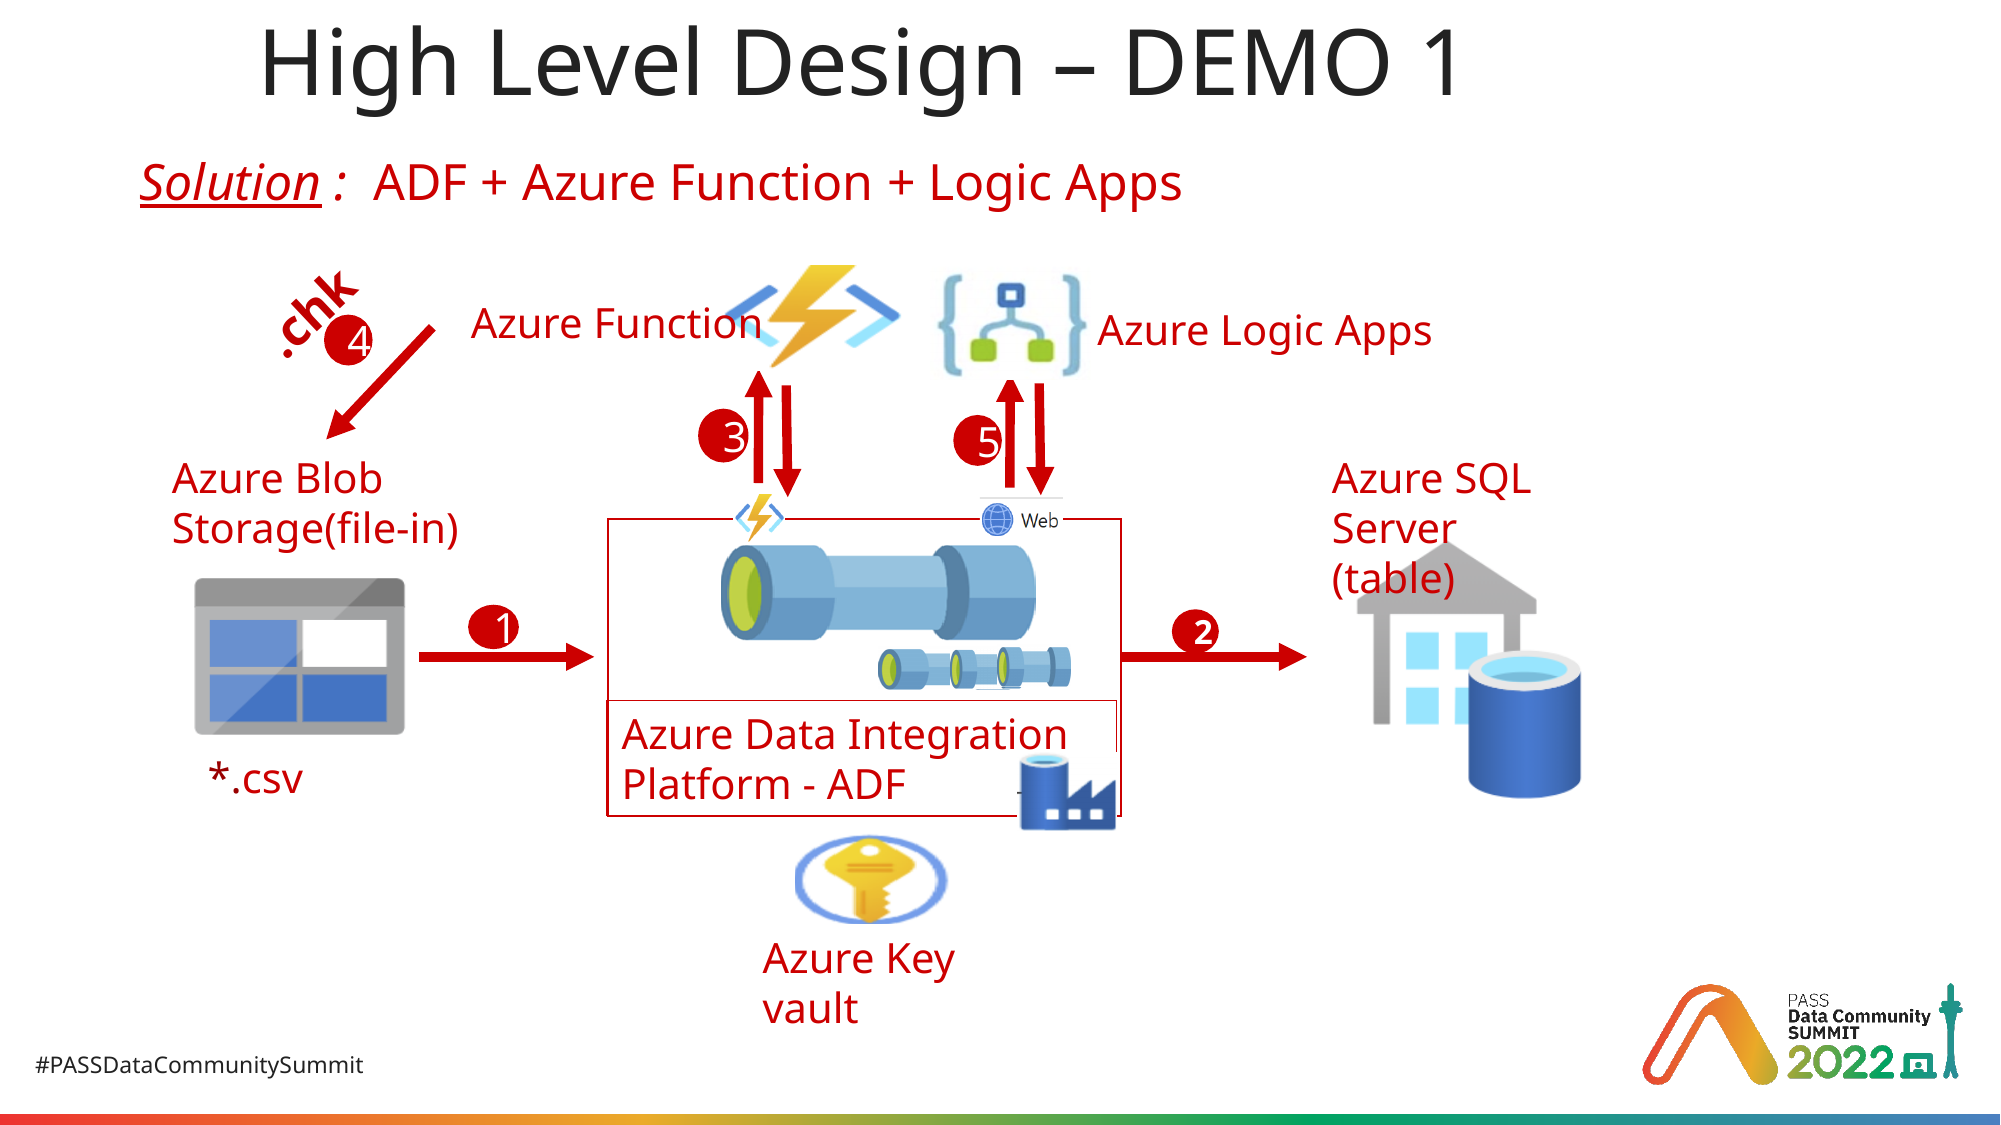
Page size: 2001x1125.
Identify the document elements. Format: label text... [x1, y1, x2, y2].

title High Level Design – DEMO 1 [92, 8, 1638, 158]
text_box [929, 262, 1443, 380]
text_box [979, 497, 1063, 536]
picture [733, 494, 785, 544]
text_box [606, 700, 1117, 831]
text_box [430, 265, 905, 371]
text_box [326, 319, 433, 440]
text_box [1121, 614, 1307, 657]
picture [0, 1114, 2000, 1125]
text_box 5 [957, 418, 999, 463]
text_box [157, 443, 513, 811]
picture [1642, 983, 1963, 1085]
text_box [607, 518, 1122, 817]
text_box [747, 831, 1025, 1041]
list Solution : ADF + Azure Function + Logic Apps [124, 124, 1850, 1020]
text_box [721, 538, 1071, 690]
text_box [419, 609, 595, 657]
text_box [1317, 443, 1673, 806]
text_box .chk [217, 223, 401, 400]
text_box 3 [701, 412, 745, 459]
